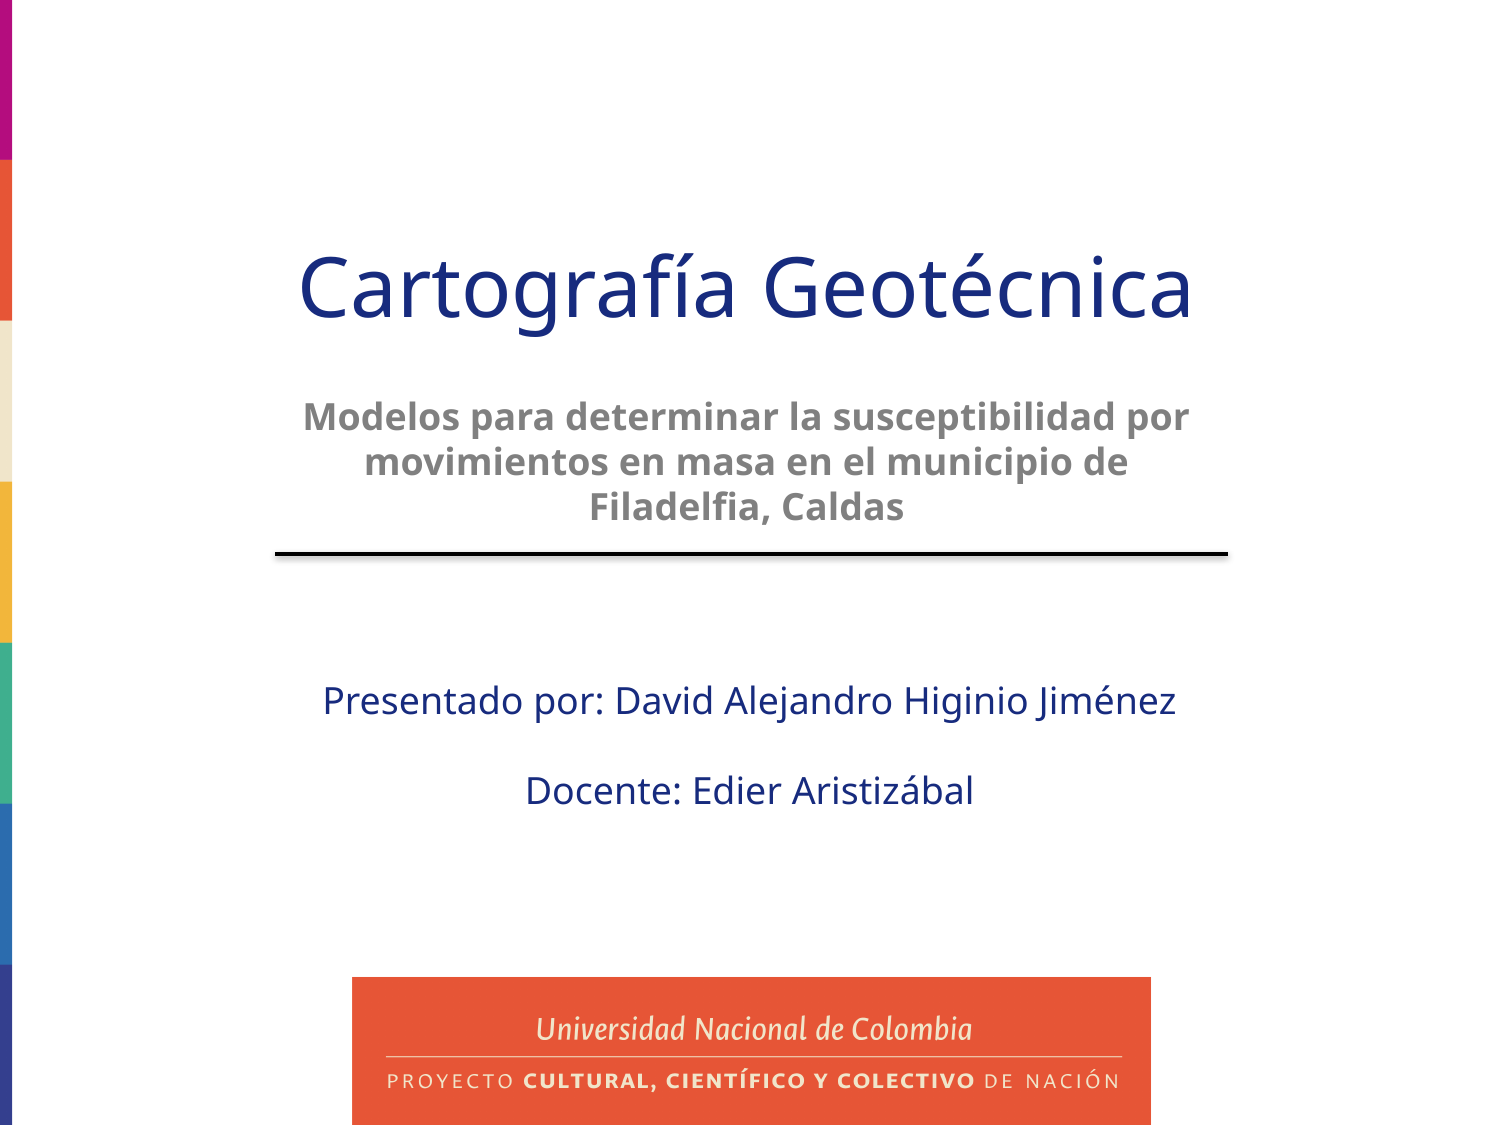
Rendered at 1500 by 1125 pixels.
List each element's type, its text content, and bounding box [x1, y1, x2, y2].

picture [0, 0, 1500, 1125]
text_box Presentado por: David Alejandro Higinio Jiménez Docente: Edier Aristizábal [241, 665, 1259, 825]
text_box Modelos para determinar la susceptibilidad por movimientos en masa en el municipio de Filadelfia, Caldas [287, 385, 1207, 536]
text_box Cartografía Geotécnica [238, 204, 1256, 364]
